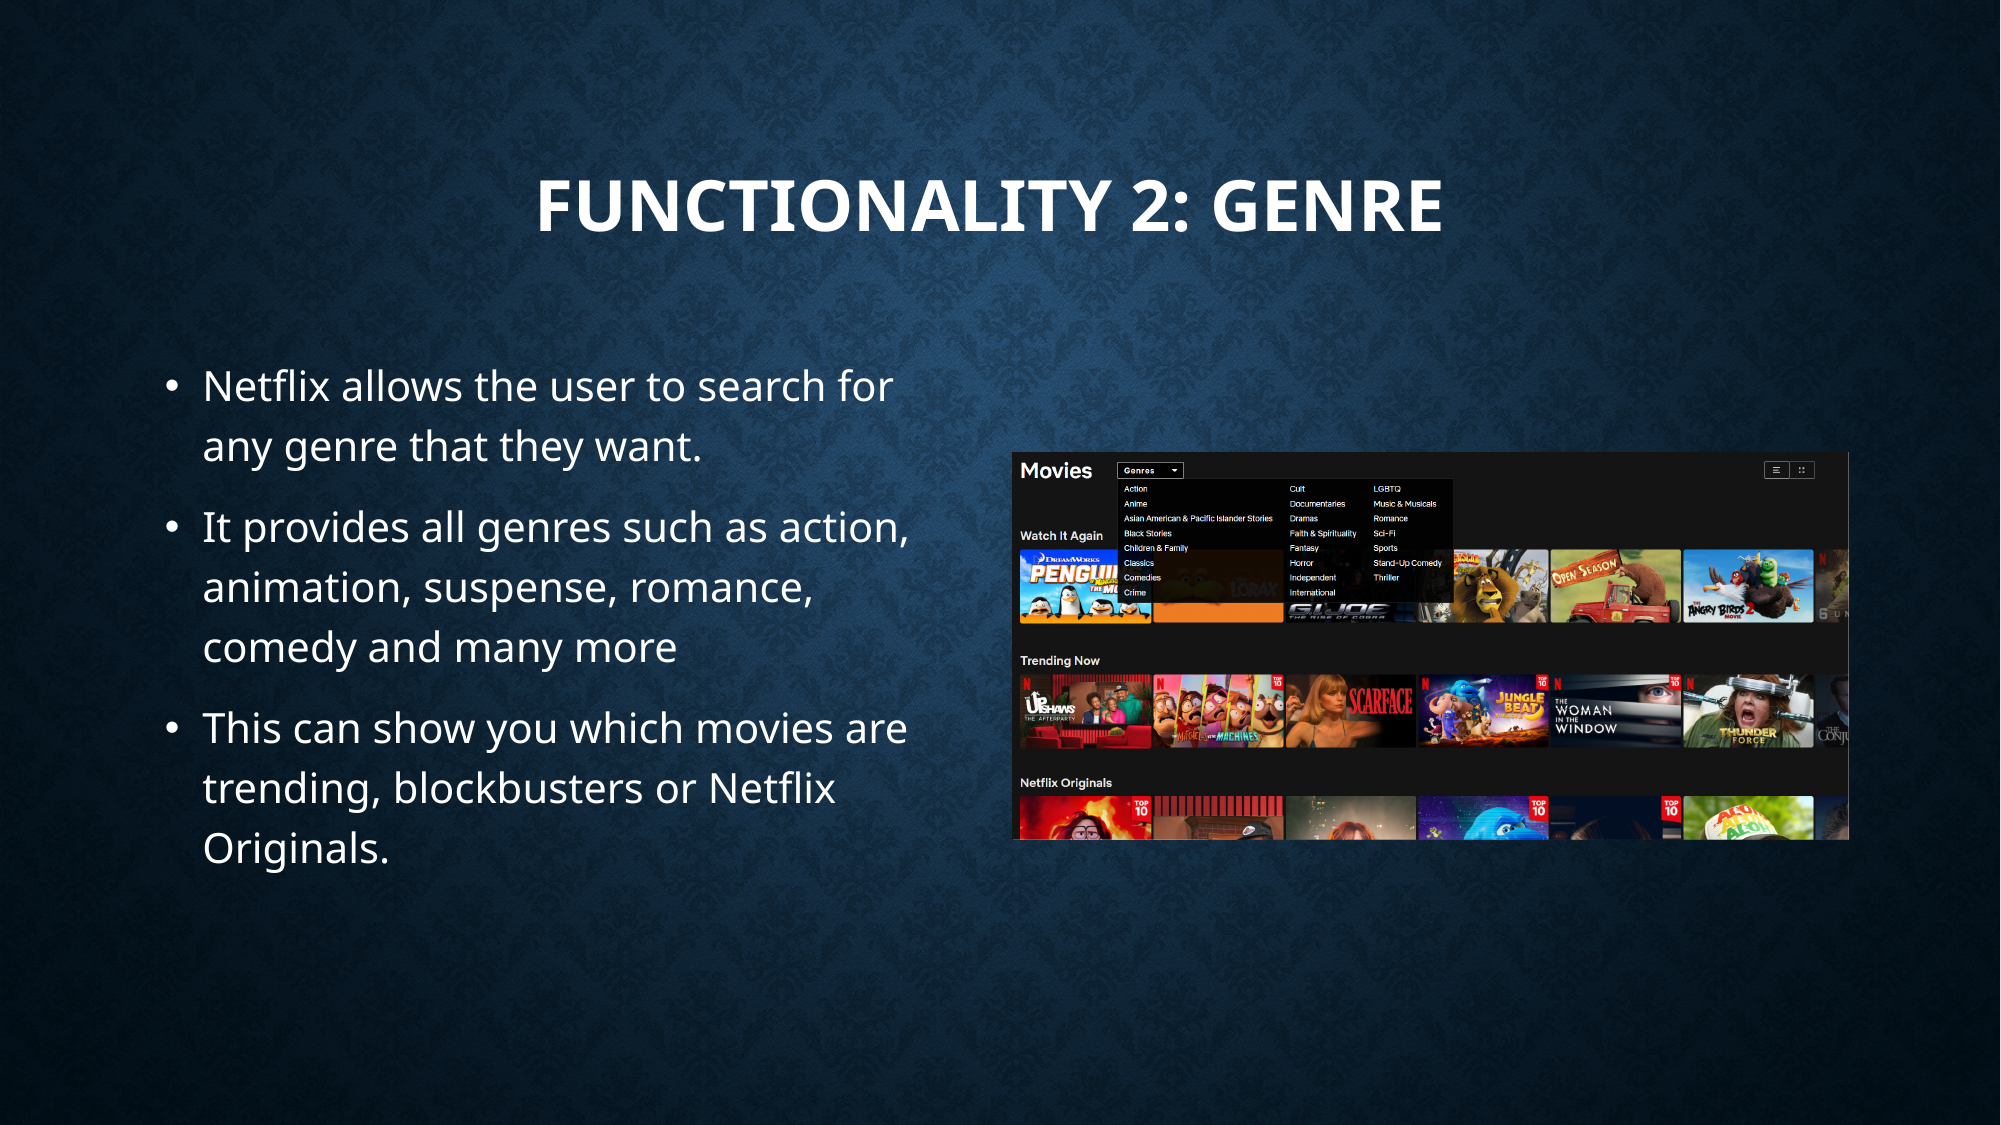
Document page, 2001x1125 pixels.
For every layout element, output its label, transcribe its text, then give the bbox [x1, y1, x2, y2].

title Functionality 2: Genre [149, 99, 1849, 318]
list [1012, 451, 1849, 841]
list Netflix allows the user to search for any genre that they want. It provides all genres such as action, animation, suspense, romance, comedy and many more This can show you which movies are trending, blockbusters or Netflix Originals. [149, 342, 988, 950]
